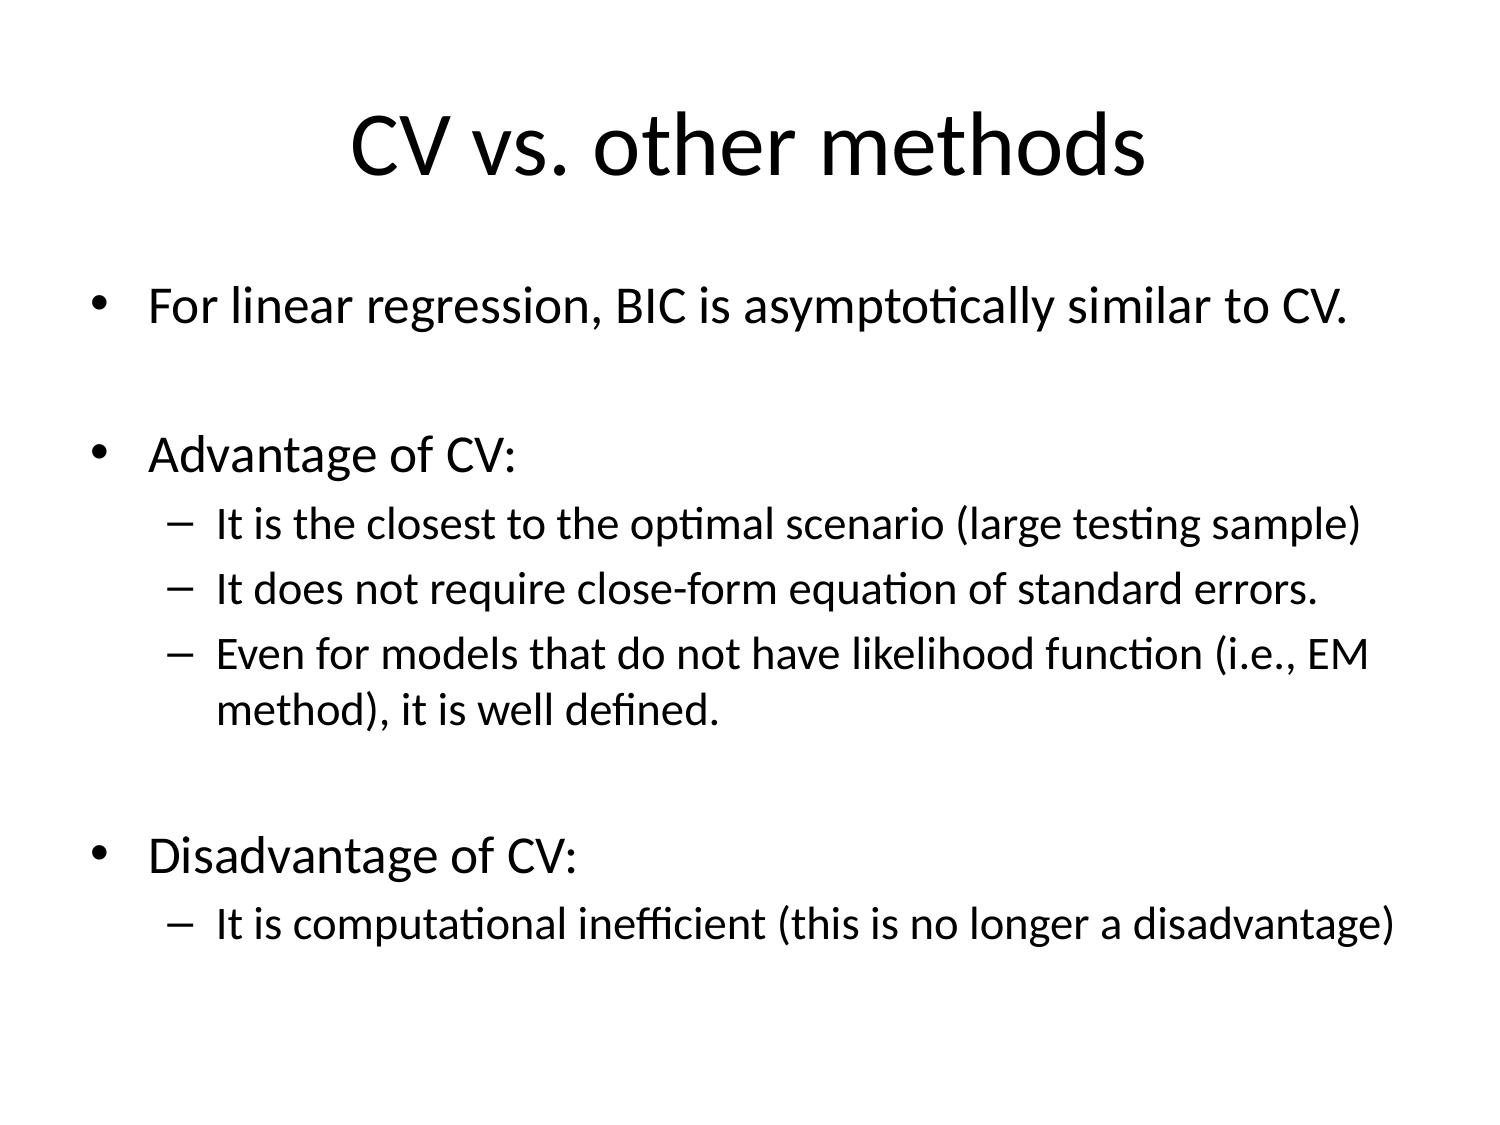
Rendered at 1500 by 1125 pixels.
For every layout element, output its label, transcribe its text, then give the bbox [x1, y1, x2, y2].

title CV vs. other methods [75, 45, 1425, 233]
list For linear regression, BIC is asymptotically similar to CV. Advantage of CV: It is the closest to the optimal scenario (large testing sample) It does not require close-form equation of standard errors. Even for models that do not have likelihood function (i.e., EM method), it is well defined. Disadvantage of CV: It is computational inefficient (this is no longer a disadvantage) [75, 262, 1425, 1005]
